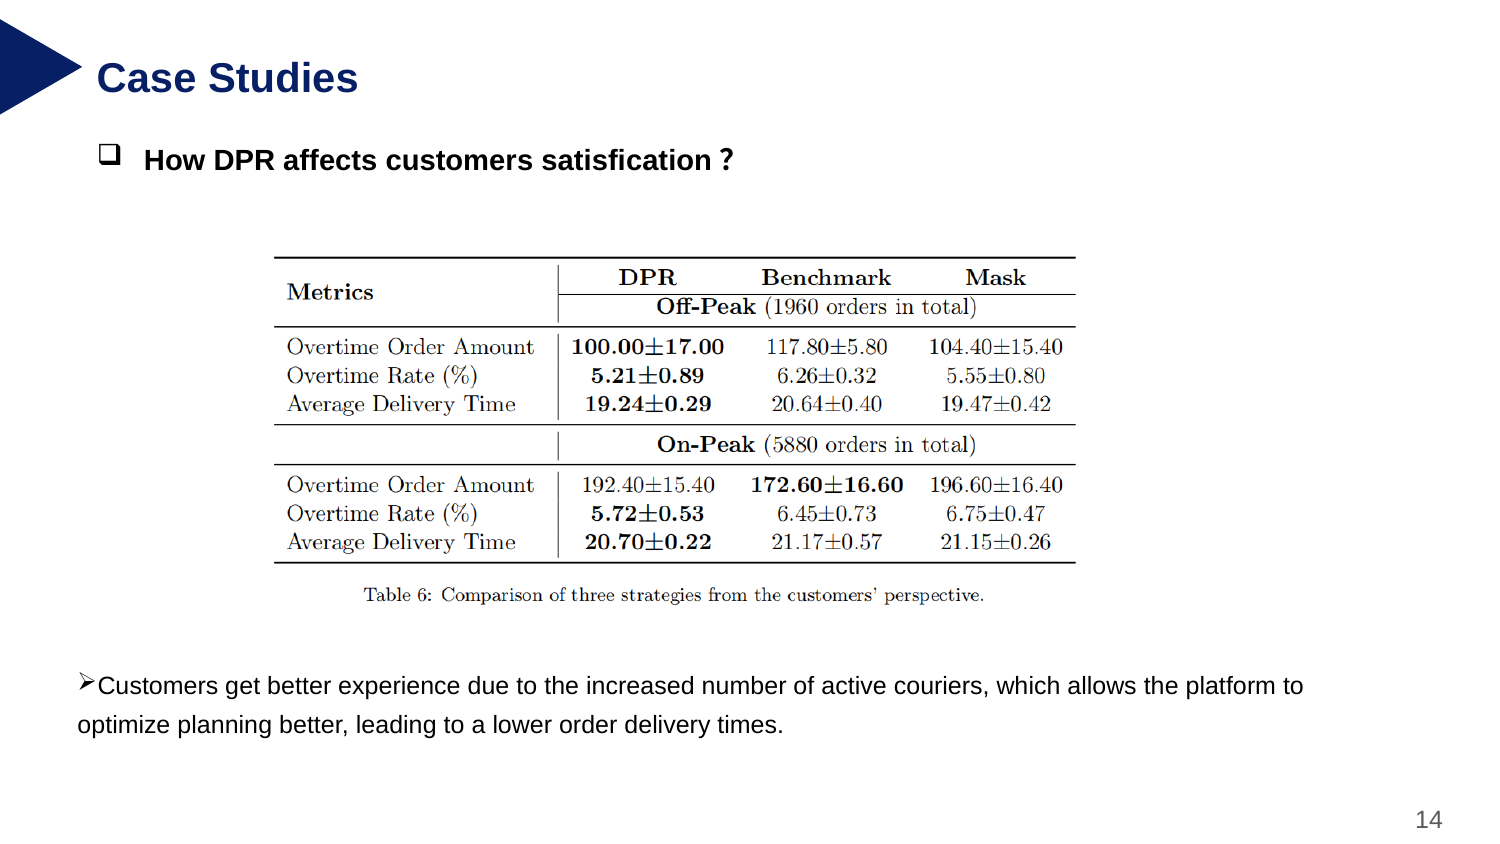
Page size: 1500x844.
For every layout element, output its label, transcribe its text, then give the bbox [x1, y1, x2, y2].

text_box Customers get better experience due to the increased number of active couriers, which allows the platform to optimize planning better, leading to a lower order delivery times. [62, 653, 1409, 746]
picture [190, 184, 1216, 625]
text_box How DPR affects customers satisfication？ [82, 123, 1429, 184]
text_box Case Studies [81, 28, 374, 109]
text_box [0, 19, 81, 115]
